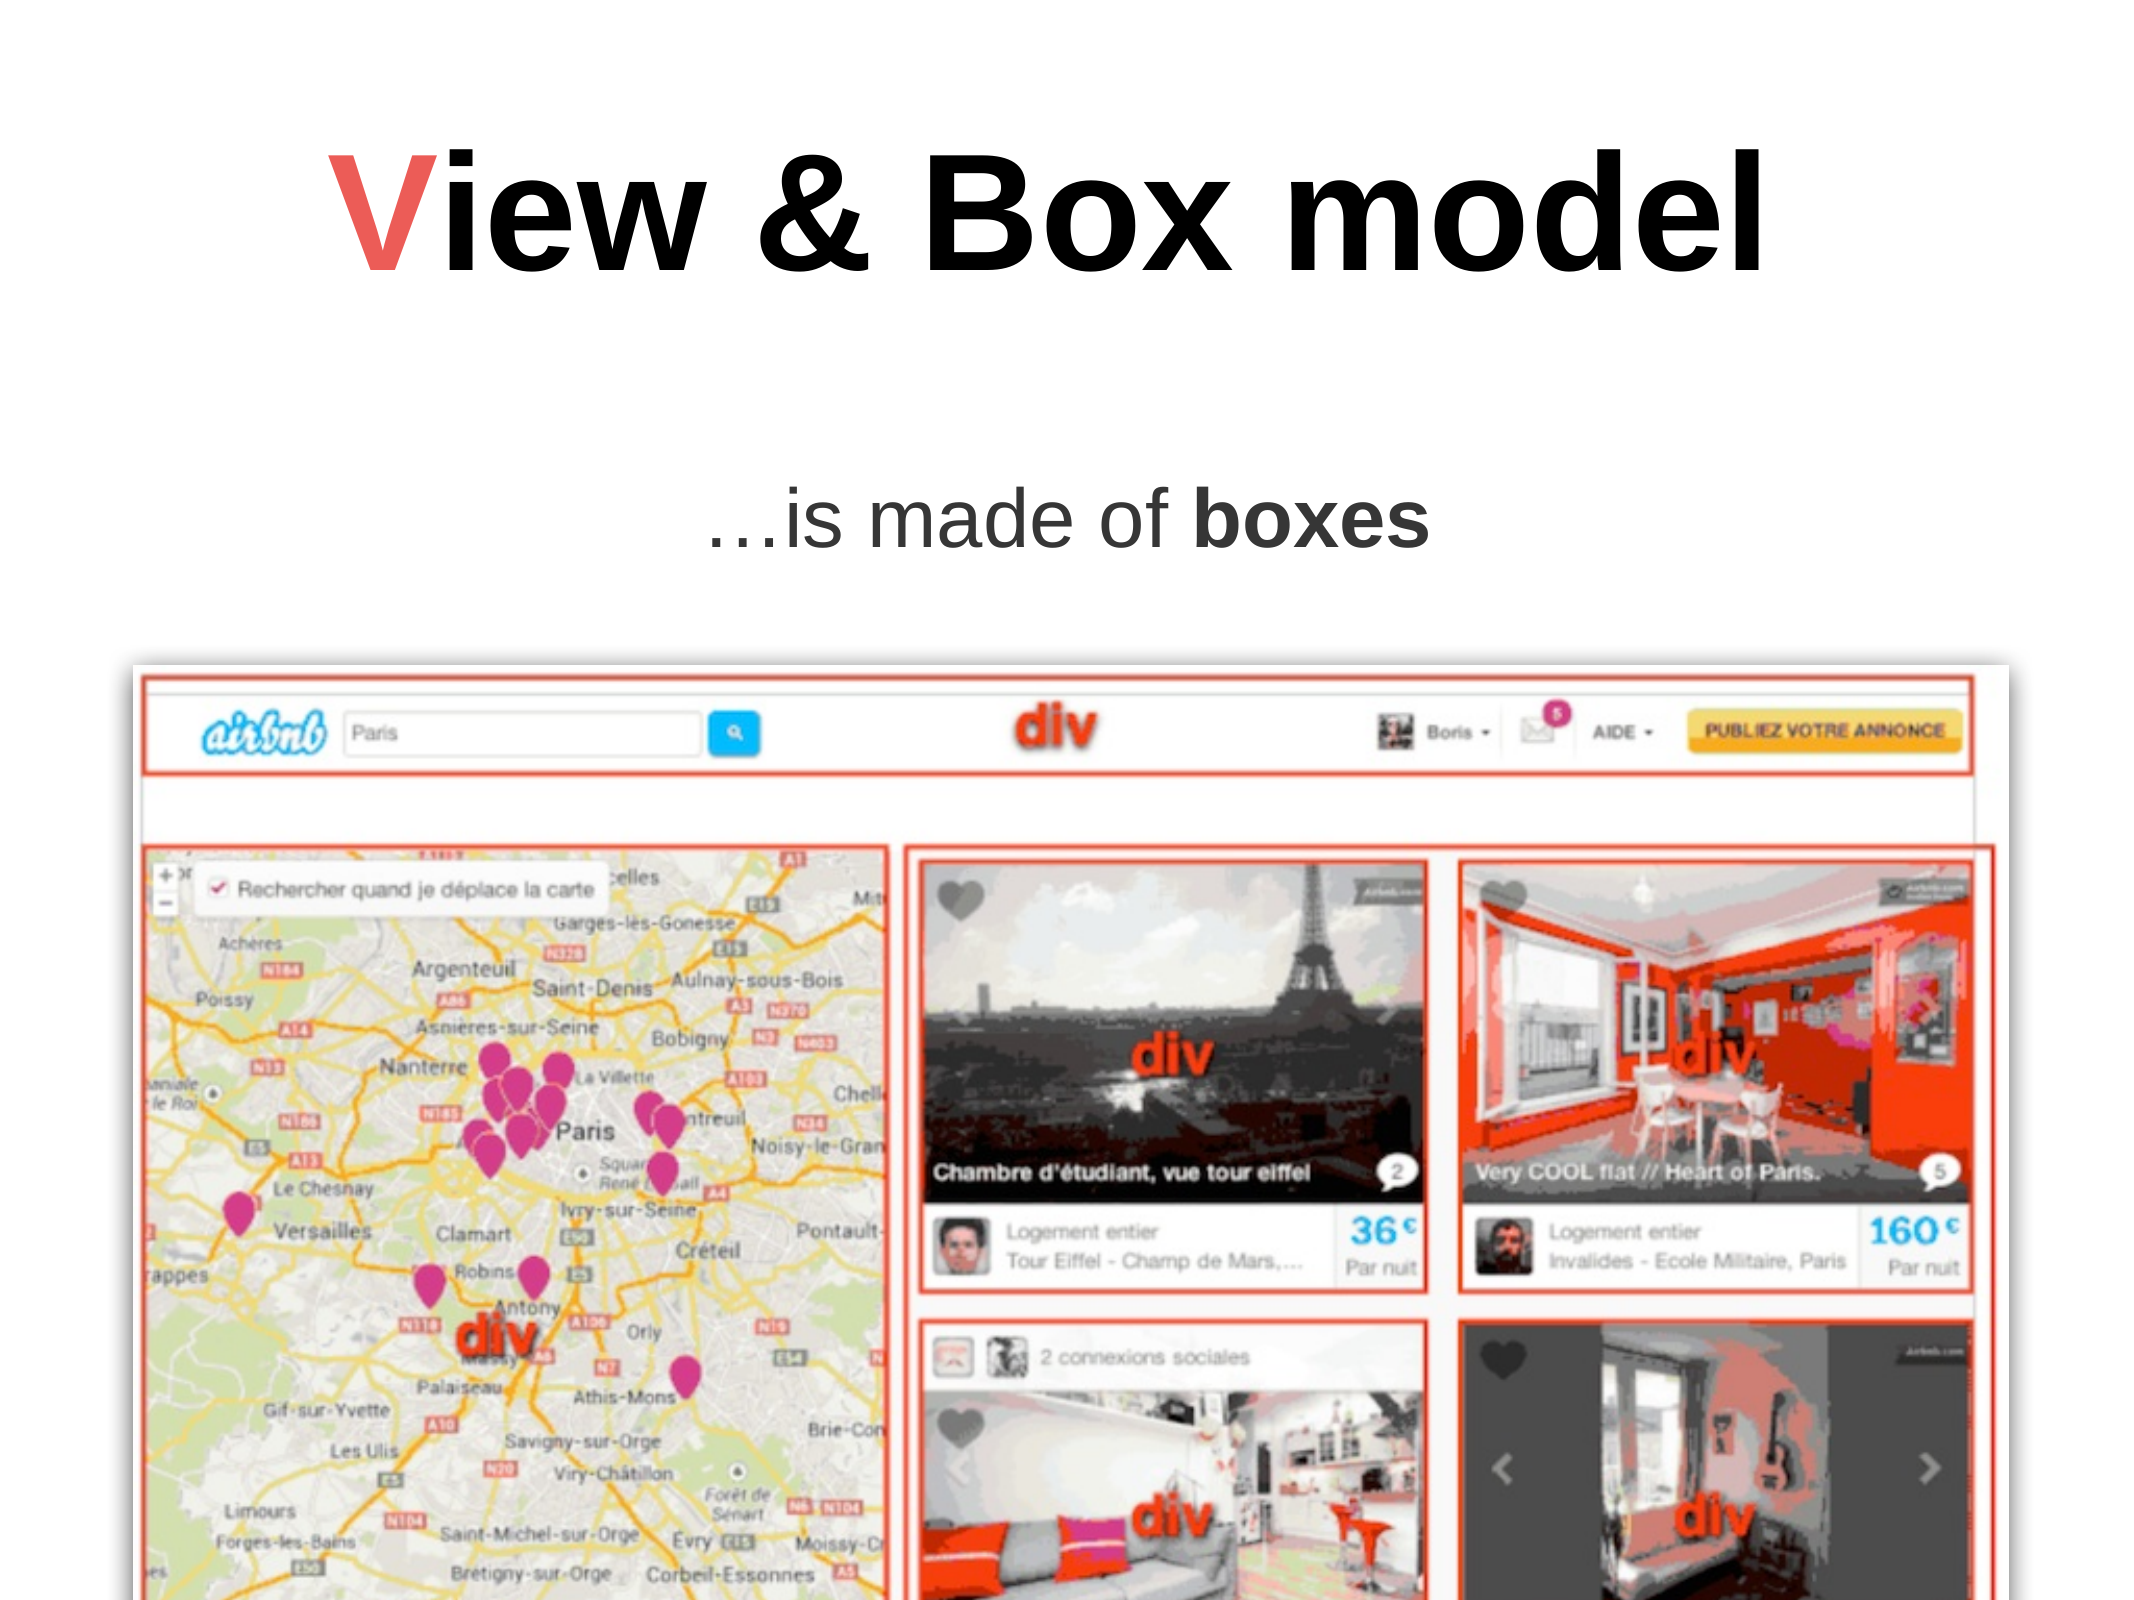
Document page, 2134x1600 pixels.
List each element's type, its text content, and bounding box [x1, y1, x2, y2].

text_box View & Box model [322, 97, 1777, 311]
picture [133, 665, 2009, 1600]
text_box …is made of boxes [694, 458, 1439, 571]
